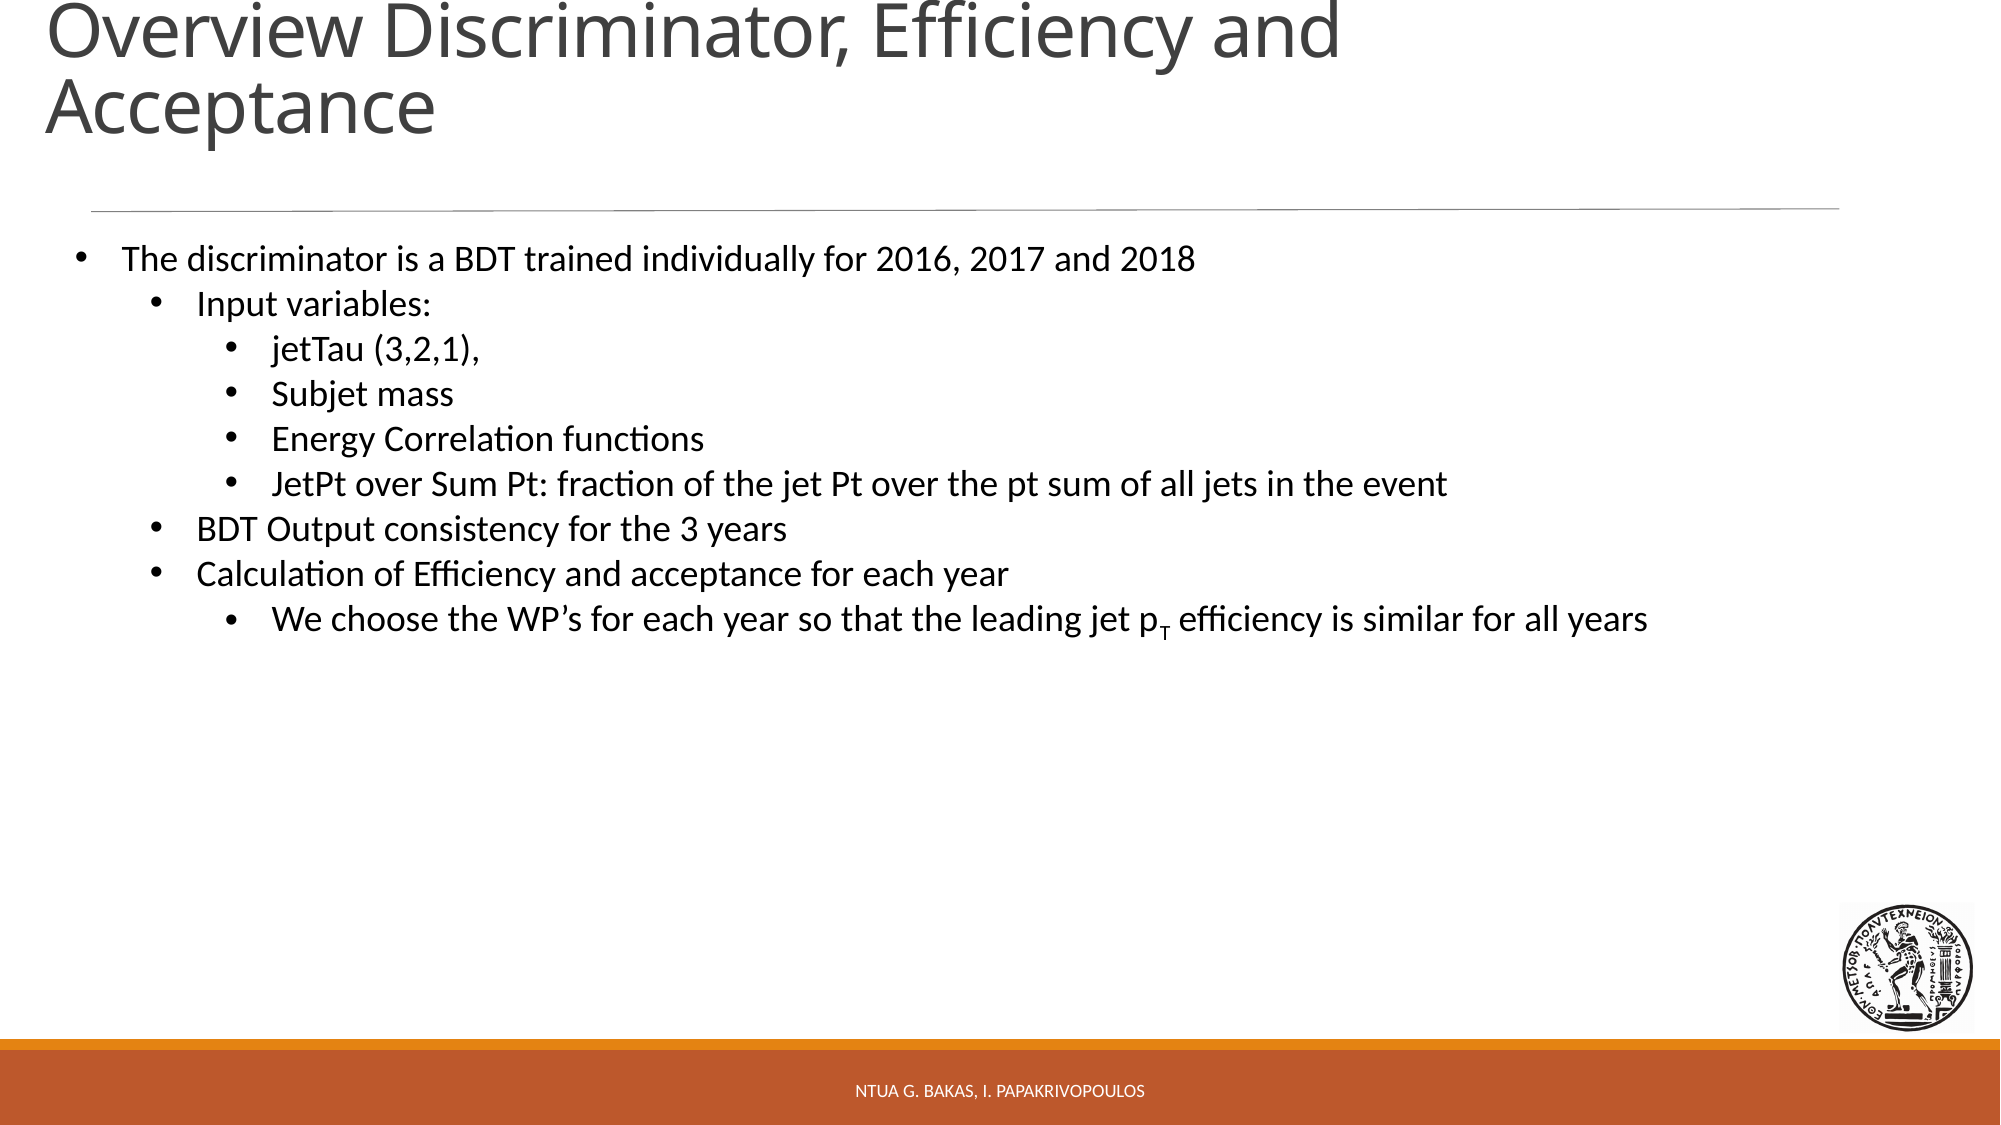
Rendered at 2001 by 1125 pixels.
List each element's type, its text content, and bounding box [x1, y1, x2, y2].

picture [1839, 902, 1975, 1034]
text_box Overview Discriminator, Efficiency and Acceptance [30, 34, 1756, 157]
footer NTUA G. Bakas, I. Papakrivopoulos [604, 1059, 1396, 1120]
text_box The discriminator is a BDT trained individually for 2016, 2017 and 2018 Input variables: jetTau (3,2,1), Subjet mass Energy Correlation functions JetPt over Sum Pt: fraction of the jet Pt over the pt sum of all jets in the event BDT Output consistency for the 3 years Calculation of Efficiency and acceptance for each year We choose the WP’s for each year so that the leading jet pT efficiency is similar for all years [60, 226, 1974, 788]
